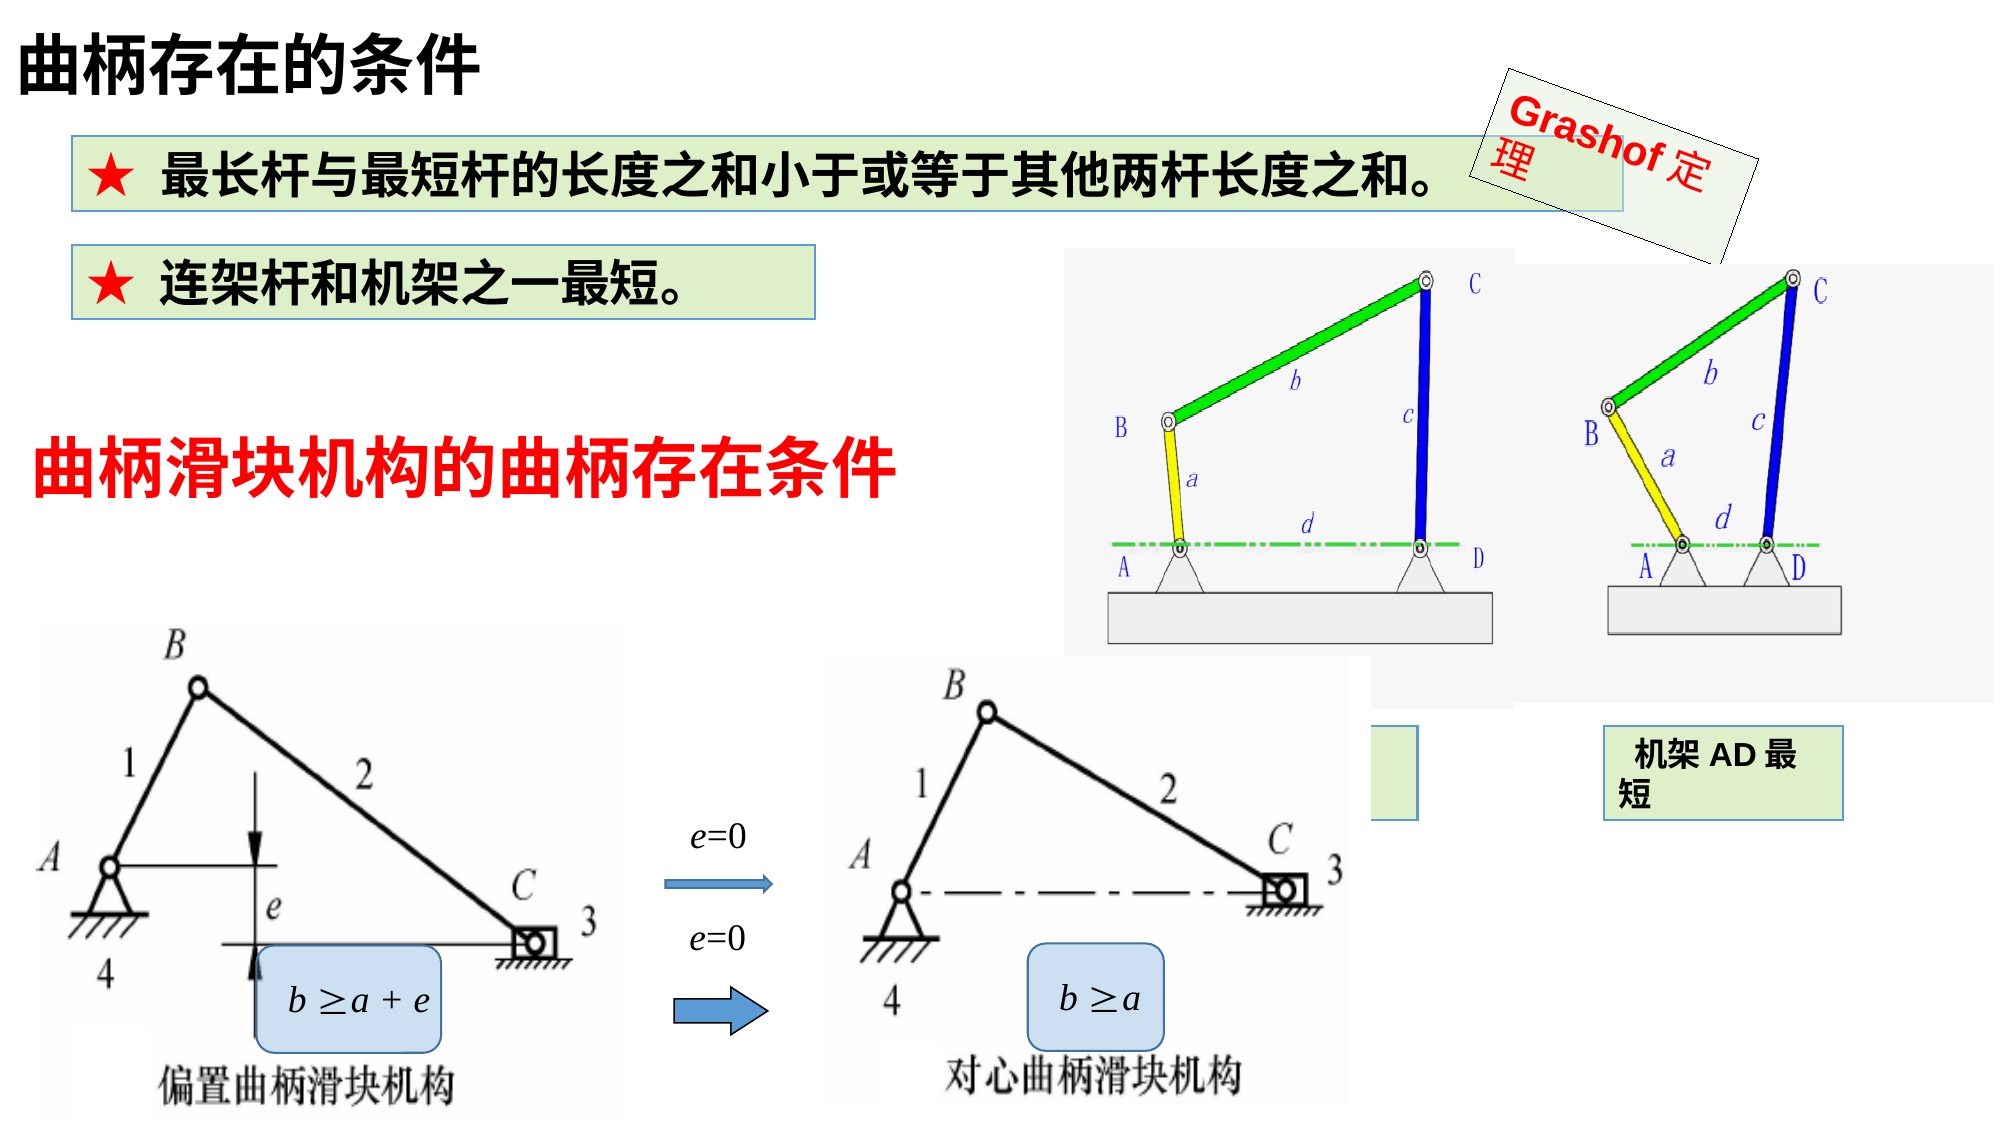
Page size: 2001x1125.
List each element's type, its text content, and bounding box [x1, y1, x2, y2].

text_box ★ 最长杆与最短杆的长度之和小于或等于其他两杆长度之和。 [71, 135, 1566, 212]
text_box Grashof定理 [1469, 68, 1759, 263]
title 曲柄存在的条件 [0, 0, 1175, 137]
picture [821, 656, 1371, 1125]
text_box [1503, 263, 1993, 704]
text_box ★ 连架杆和机架之一最短。 [71, 244, 816, 320]
text_box e=0 [674, 905, 761, 965]
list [1063, 247, 1515, 710]
picture [15, 602, 623, 1125]
text_box 曲柄滑块机构的曲柄存在条件 [15, 418, 1063, 532]
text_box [665, 803, 772, 892]
text_box [674, 987, 768, 1035]
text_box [1044, 965, 1221, 1026]
text_box 机架AD最短 [1603, 725, 1844, 821]
text_box 连架杆AB最短 [1371, 725, 1419, 821]
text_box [273, 967, 449, 1028]
